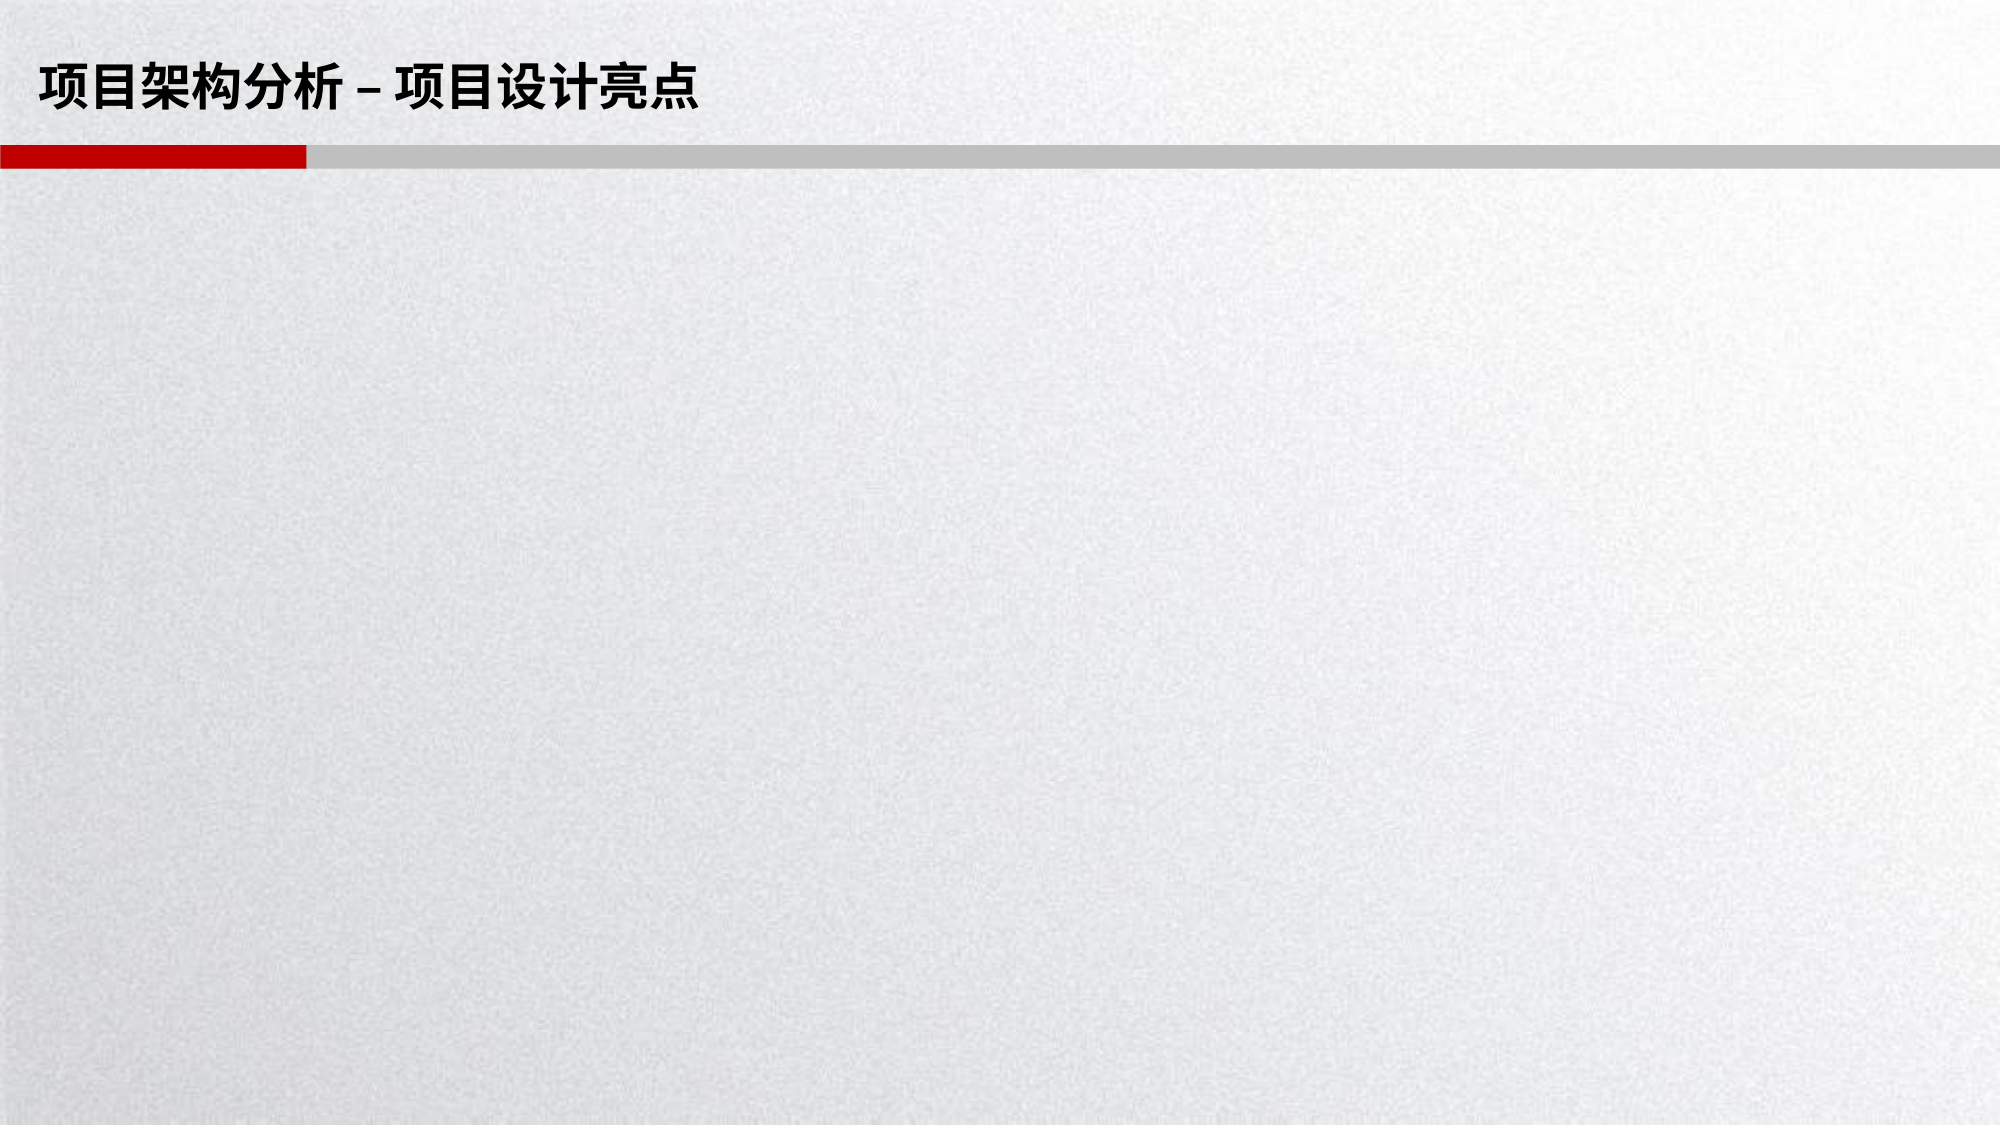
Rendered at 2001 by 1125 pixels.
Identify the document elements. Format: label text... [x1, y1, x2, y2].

picture [0, 0, 2001, 1125]
title 项目架构分析 – 项目设计亮点 [23, 47, 1824, 124]
